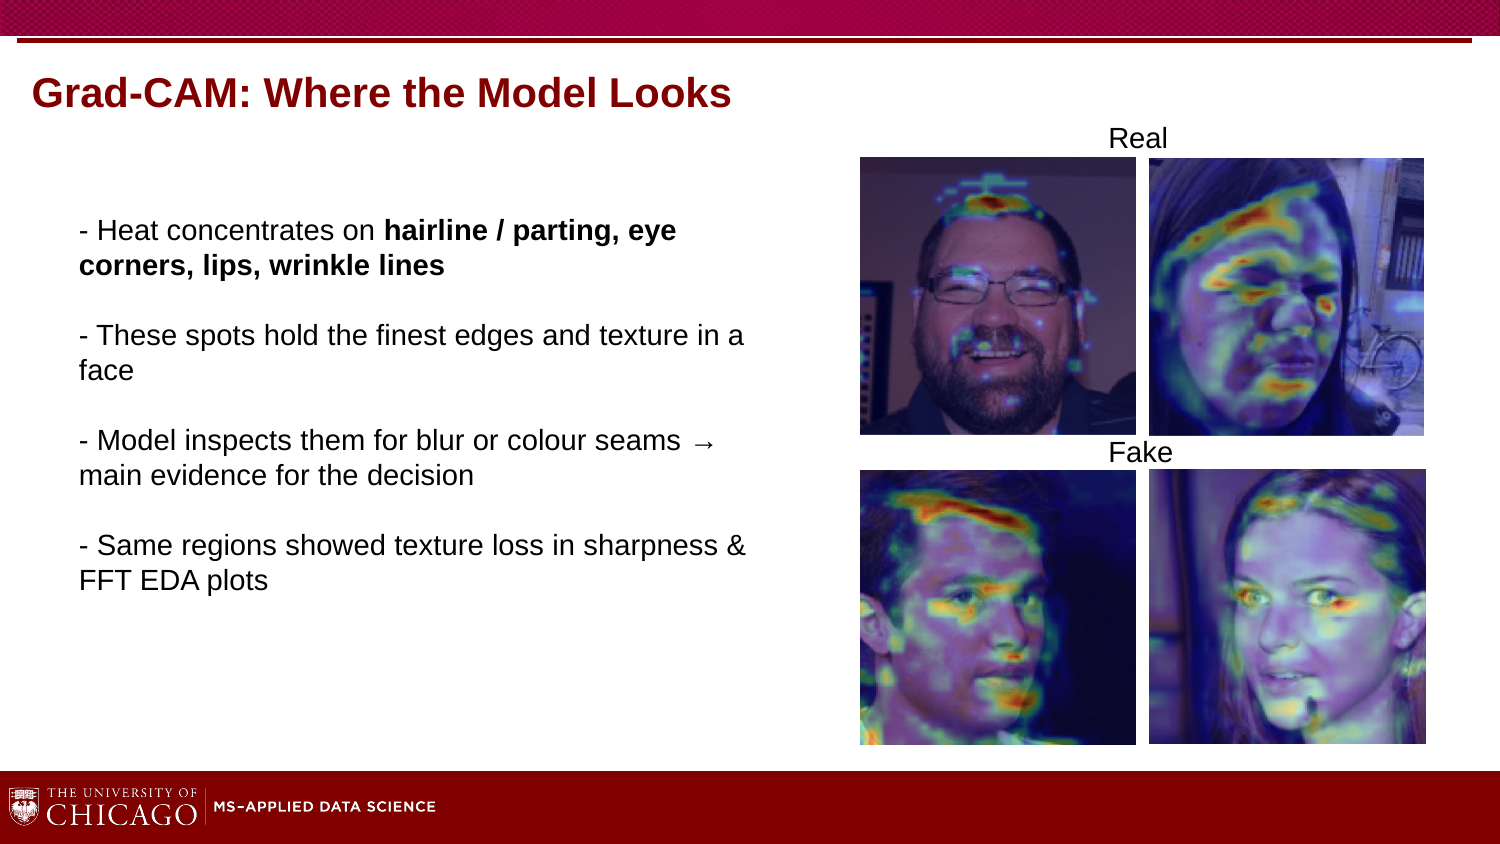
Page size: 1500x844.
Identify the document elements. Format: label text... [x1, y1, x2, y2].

text_box Real [1093, 111, 1227, 162]
picture [1149, 468, 1426, 745]
title Grad-CAM: Where the Model Looks [16, 45, 1472, 136]
picture [0, 767, 455, 844]
picture [860, 157, 1136, 435]
picture [0, 0, 1500, 36]
text_box - Heat concentrates on hairline / parting, eye corners, lips, wrinkle lines - These spots hold the finest edges and texture in a face - Model inspects them for blur or colour seams → main evidence for the decision - Same regions showed texture loss in sharpness & FFT EDA plots [64, 203, 802, 604]
text_box Fake [1093, 425, 1227, 476]
picture [1149, 158, 1424, 436]
picture [860, 469, 1136, 746]
